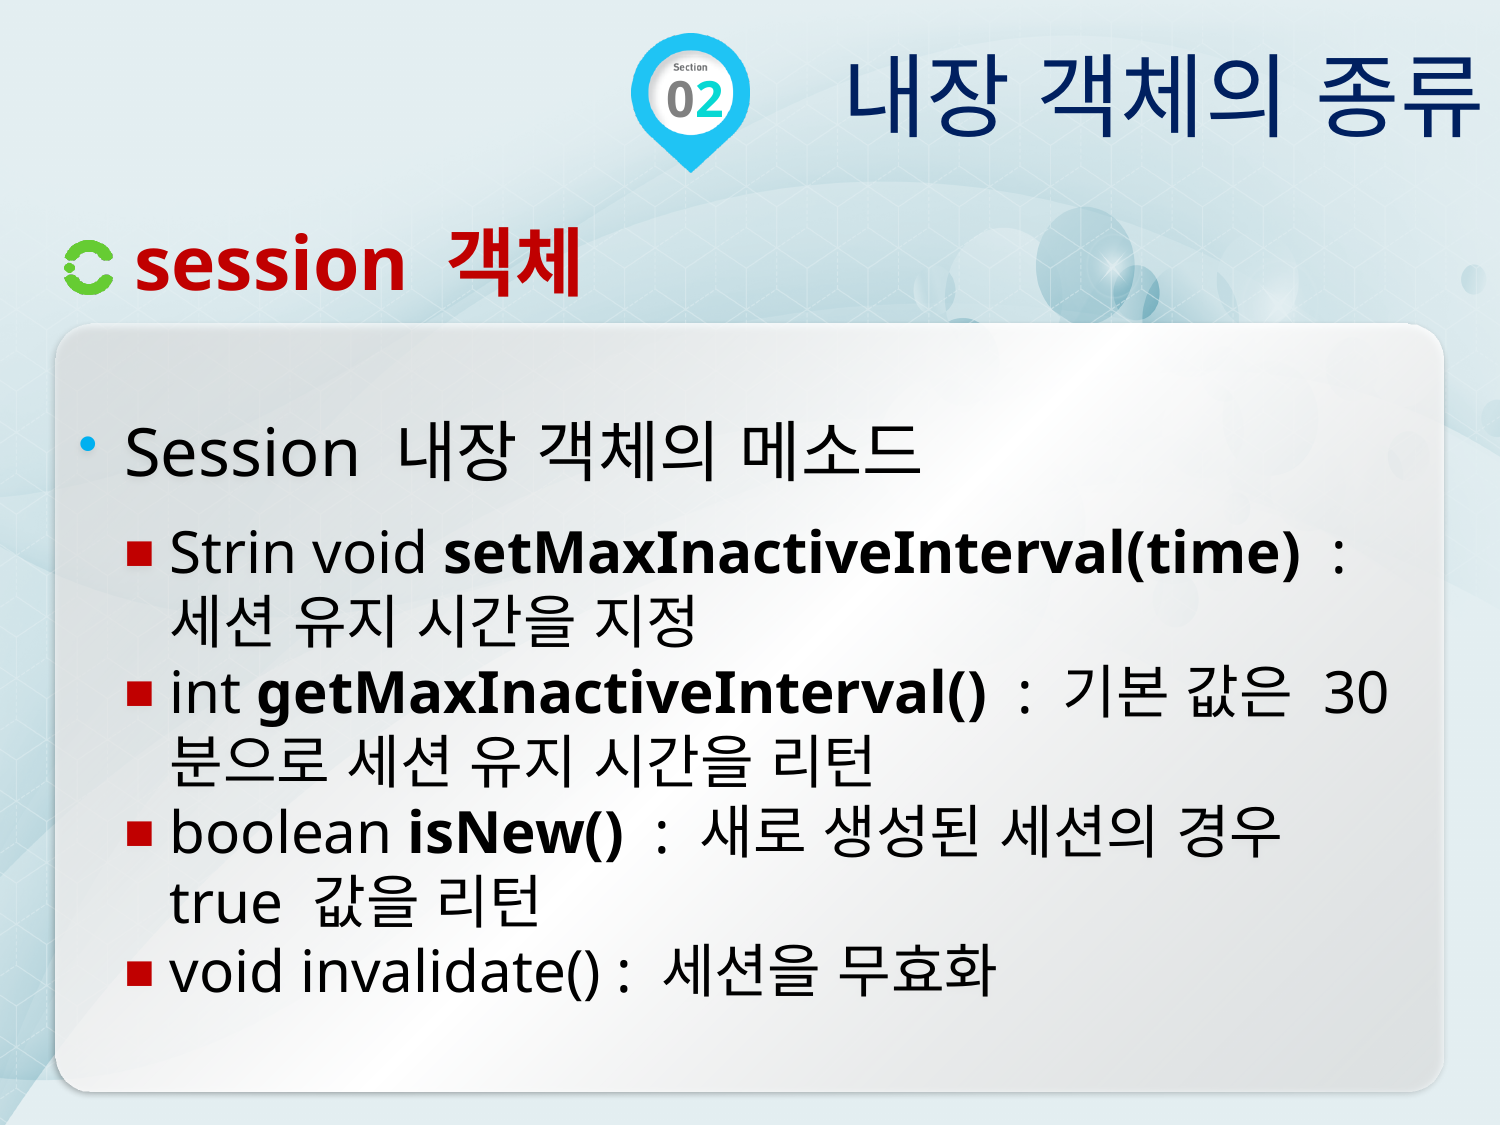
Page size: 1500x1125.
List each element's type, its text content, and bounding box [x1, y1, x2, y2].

text_box Session 내장 객체의 메소드 Strin void setMaxInactiveInterval(time) : 세션 유지 시간을 지정 int getMaxInactiveInterval() : 기본 값은 30분으로 세션 유지 시간을 리턴 boolean isNew() : 새로 생성된 세션의 경우 true 값을 리턴 void invalidate() : 세션을 무효화 [53, 321, 1446, 1094]
picture [64, 240, 113, 295]
text_box session 객체 [119, 208, 600, 313]
title 내장 객체의 종류 [0, 0, 1500, 188]
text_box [631, 33, 751, 173]
